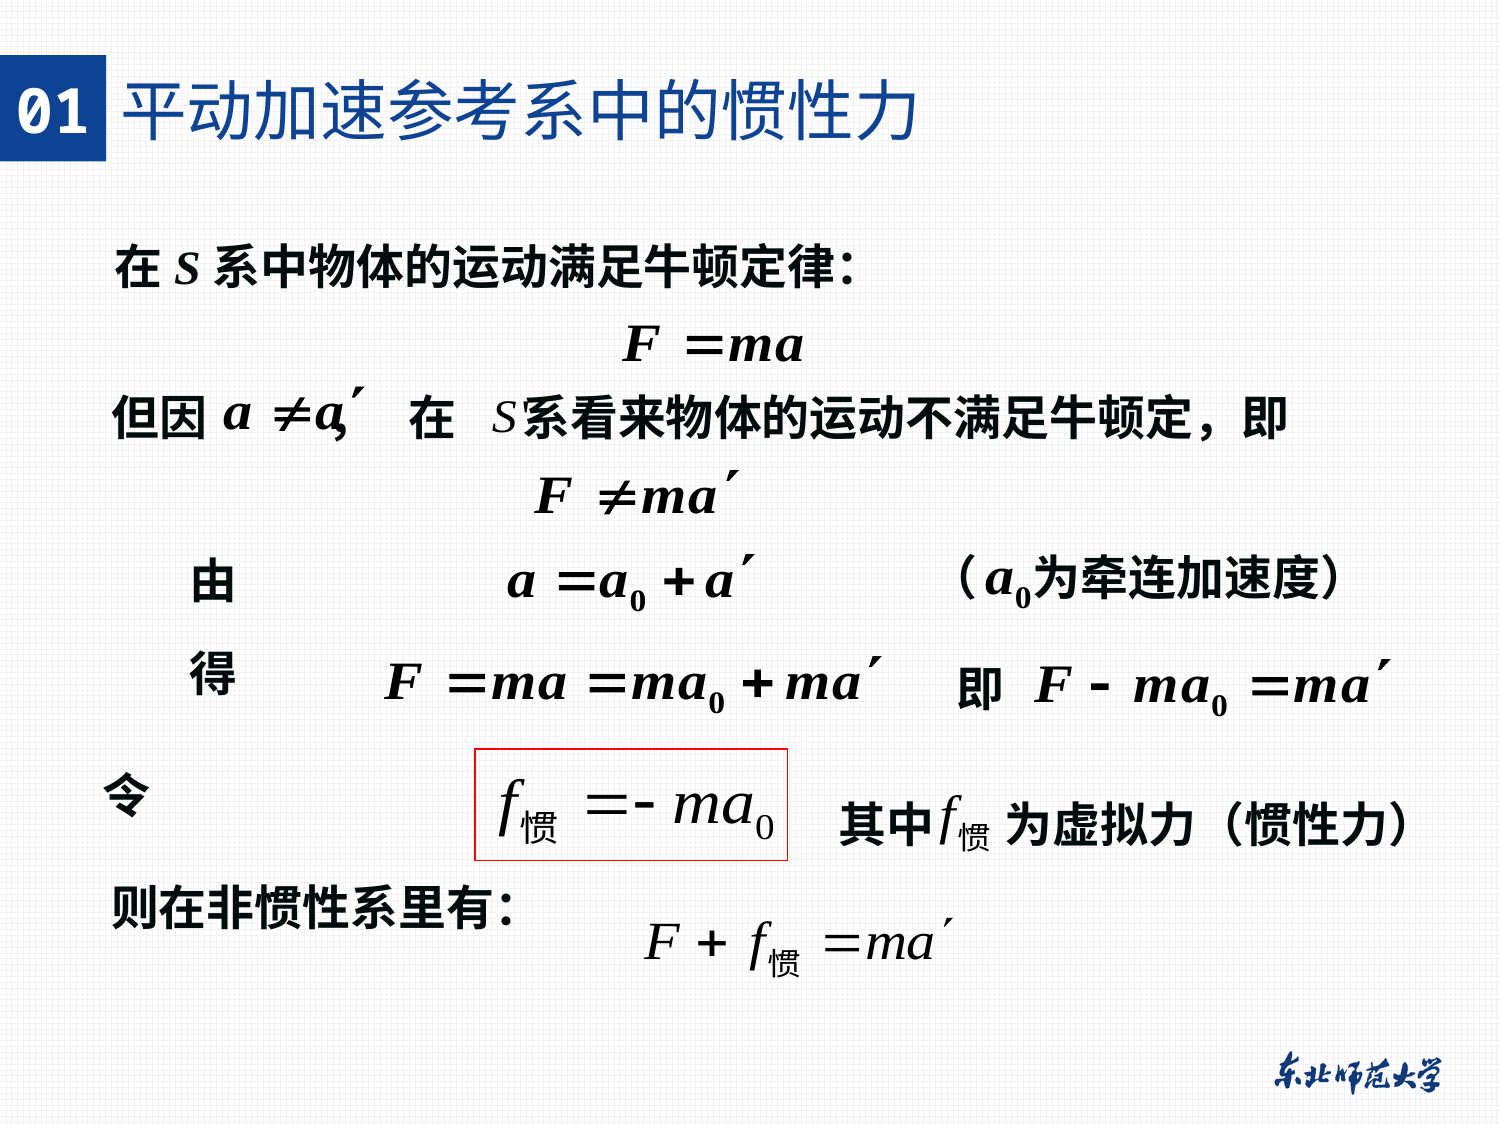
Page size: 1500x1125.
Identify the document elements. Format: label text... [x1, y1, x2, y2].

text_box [941, 639, 1399, 730]
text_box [0, 55, 1275, 162]
text_box 则在非惯性系里有： [96, 870, 567, 943]
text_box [915, 540, 1416, 622]
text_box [820, 770, 1456, 866]
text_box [97, 380, 1409, 454]
picture [475, 749, 787, 860]
picture [634, 897, 960, 992]
picture [612, 298, 817, 375]
picture [525, 450, 744, 527]
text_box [174, 543, 796, 624]
text_box 令 [88, 758, 160, 831]
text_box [174, 636, 889, 727]
text_box 在S系中物体的运动满足牛顿定律： [100, 229, 927, 302]
